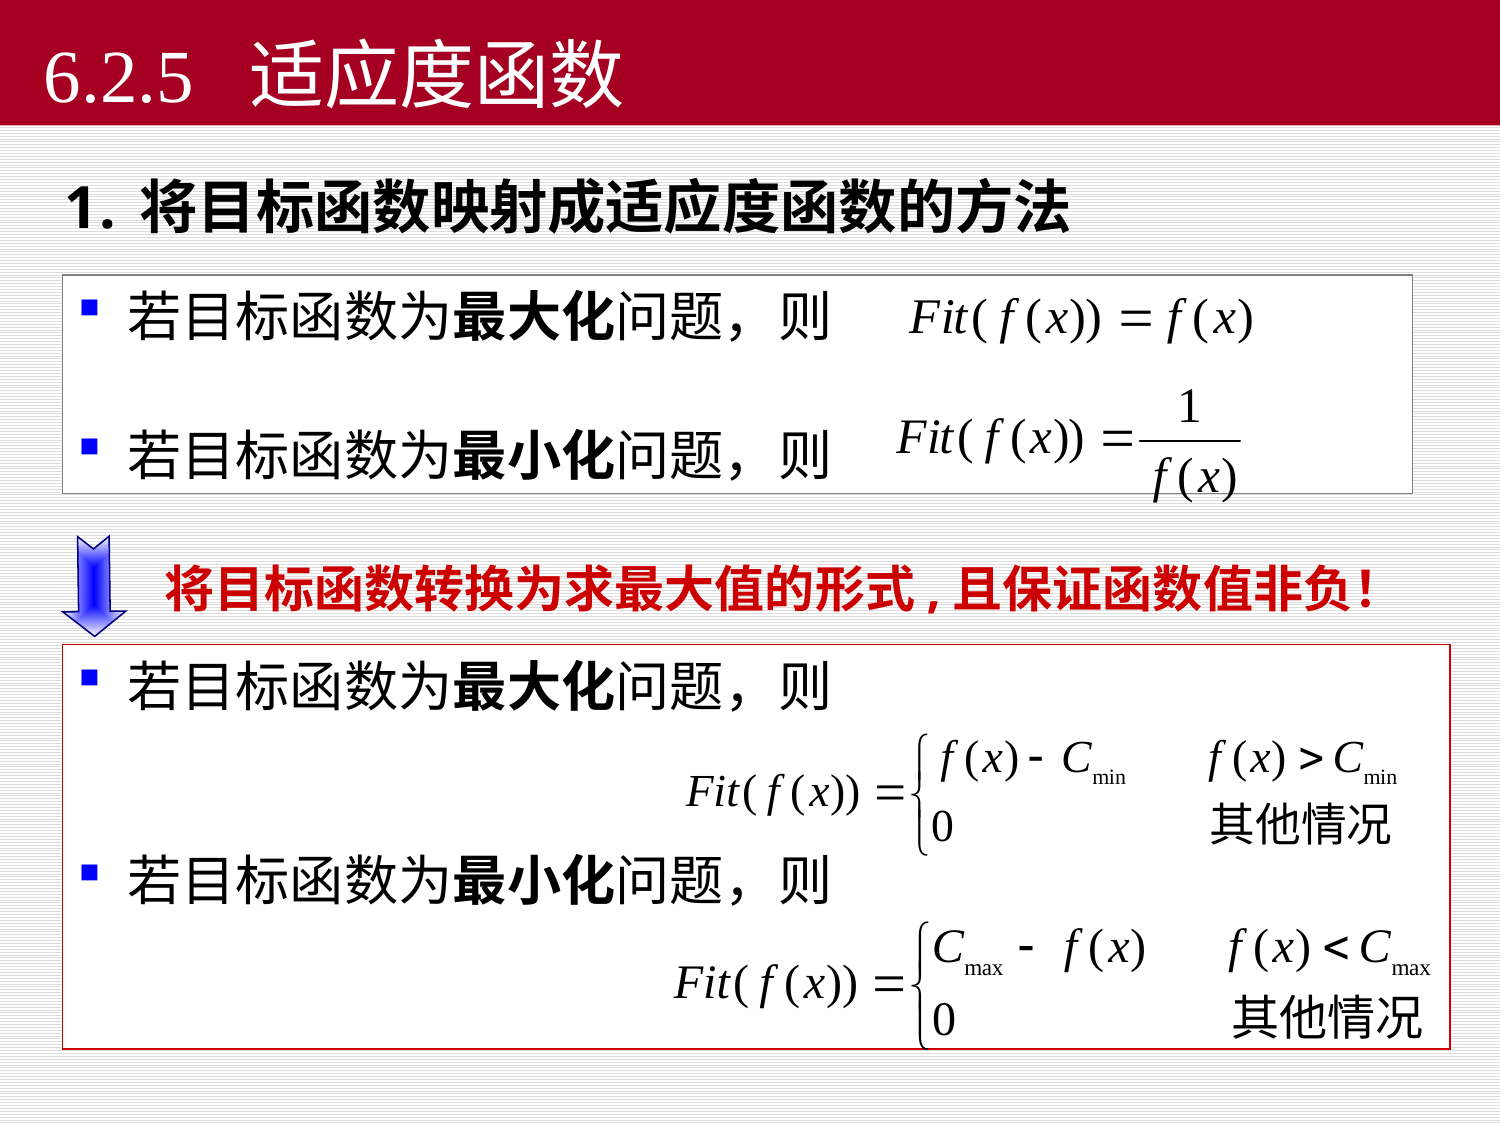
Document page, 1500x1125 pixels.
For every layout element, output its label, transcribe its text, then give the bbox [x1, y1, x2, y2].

text_box 将目标函数映射成适应度函数的方法 [49, 162, 1250, 248]
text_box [62, 644, 1451, 1063]
text_box [62, 536, 126, 637]
text_box 将目标函数转换为求最大值的形式,且保证函数值非负！ [149, 550, 1488, 625]
slide_number [1137, 1062, 1463, 1122]
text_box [62, 274, 1413, 512]
title 6.2.5 适应度函数 [0, 0, 1500, 126]
